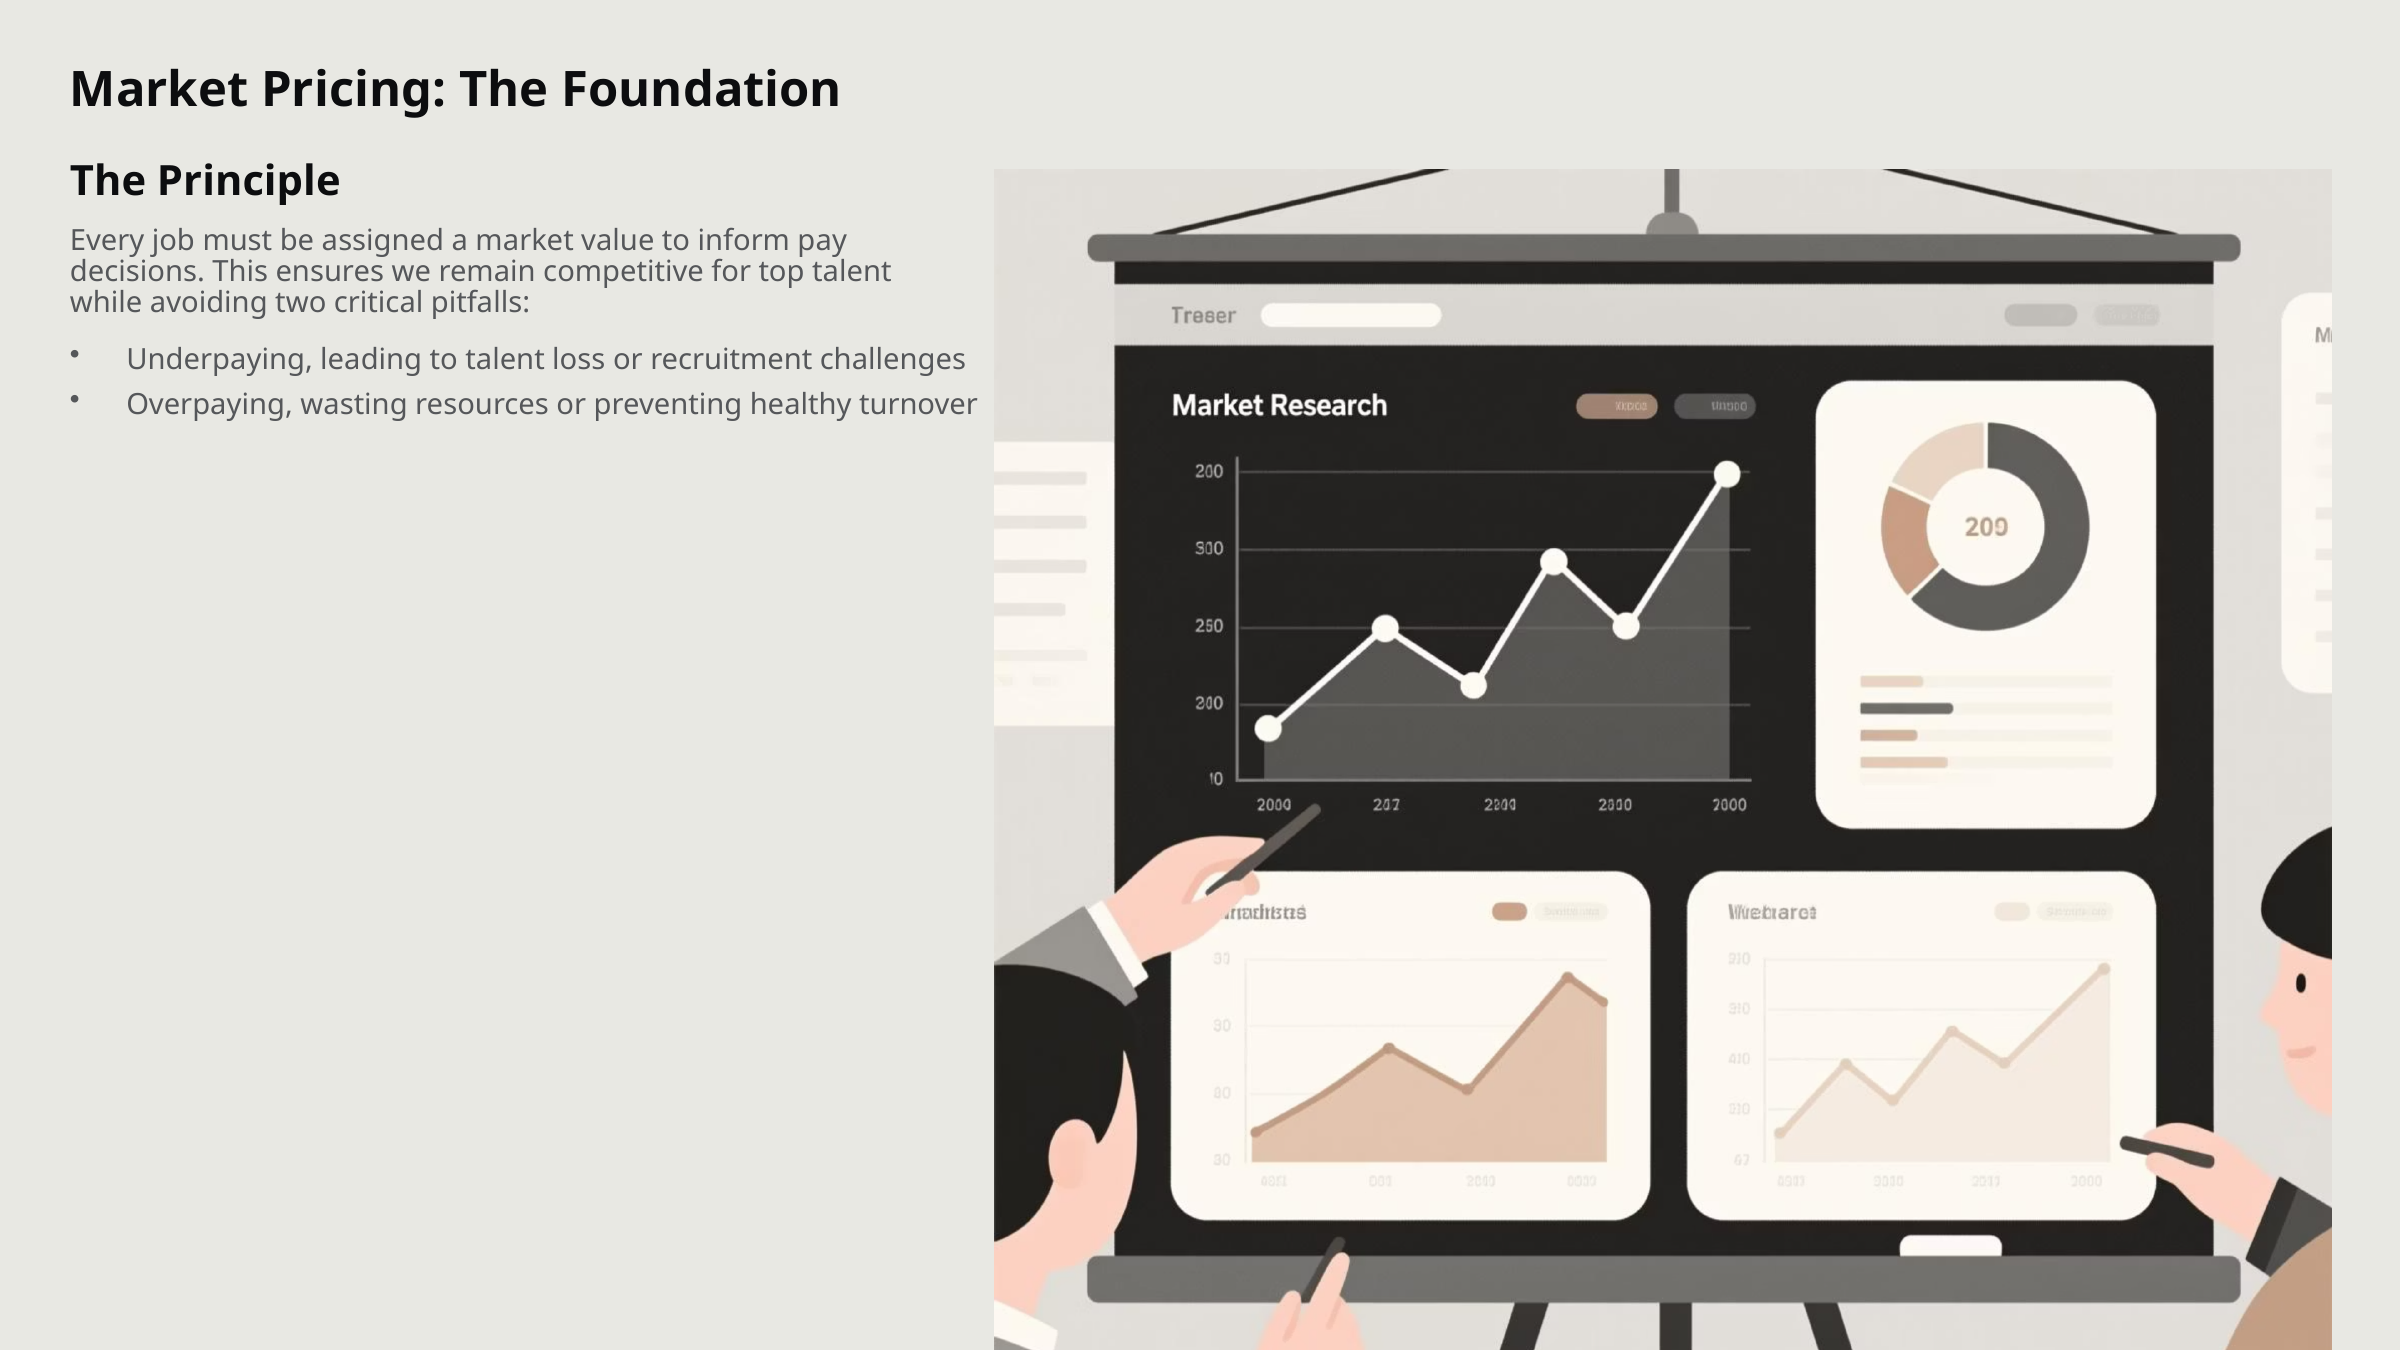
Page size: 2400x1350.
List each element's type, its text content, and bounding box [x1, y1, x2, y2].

text_box The Principle [69, 167, 370, 205]
text_box Every job must be assigned a market value to inform pay decisions. This ensures we remain competitive for top talent while avoiding two critical pitfalls: [69, 224, 945, 289]
text_box Underpaying, leading to talent loss or recruitment challenges [69, 343, 945, 376]
picture [994, 169, 2332, 1350]
text_box Overpaying, wasting resources or preventing healthy turnover [69, 388, 945, 421]
text_box Market Pricing: The Foundation [69, 54, 1063, 118]
